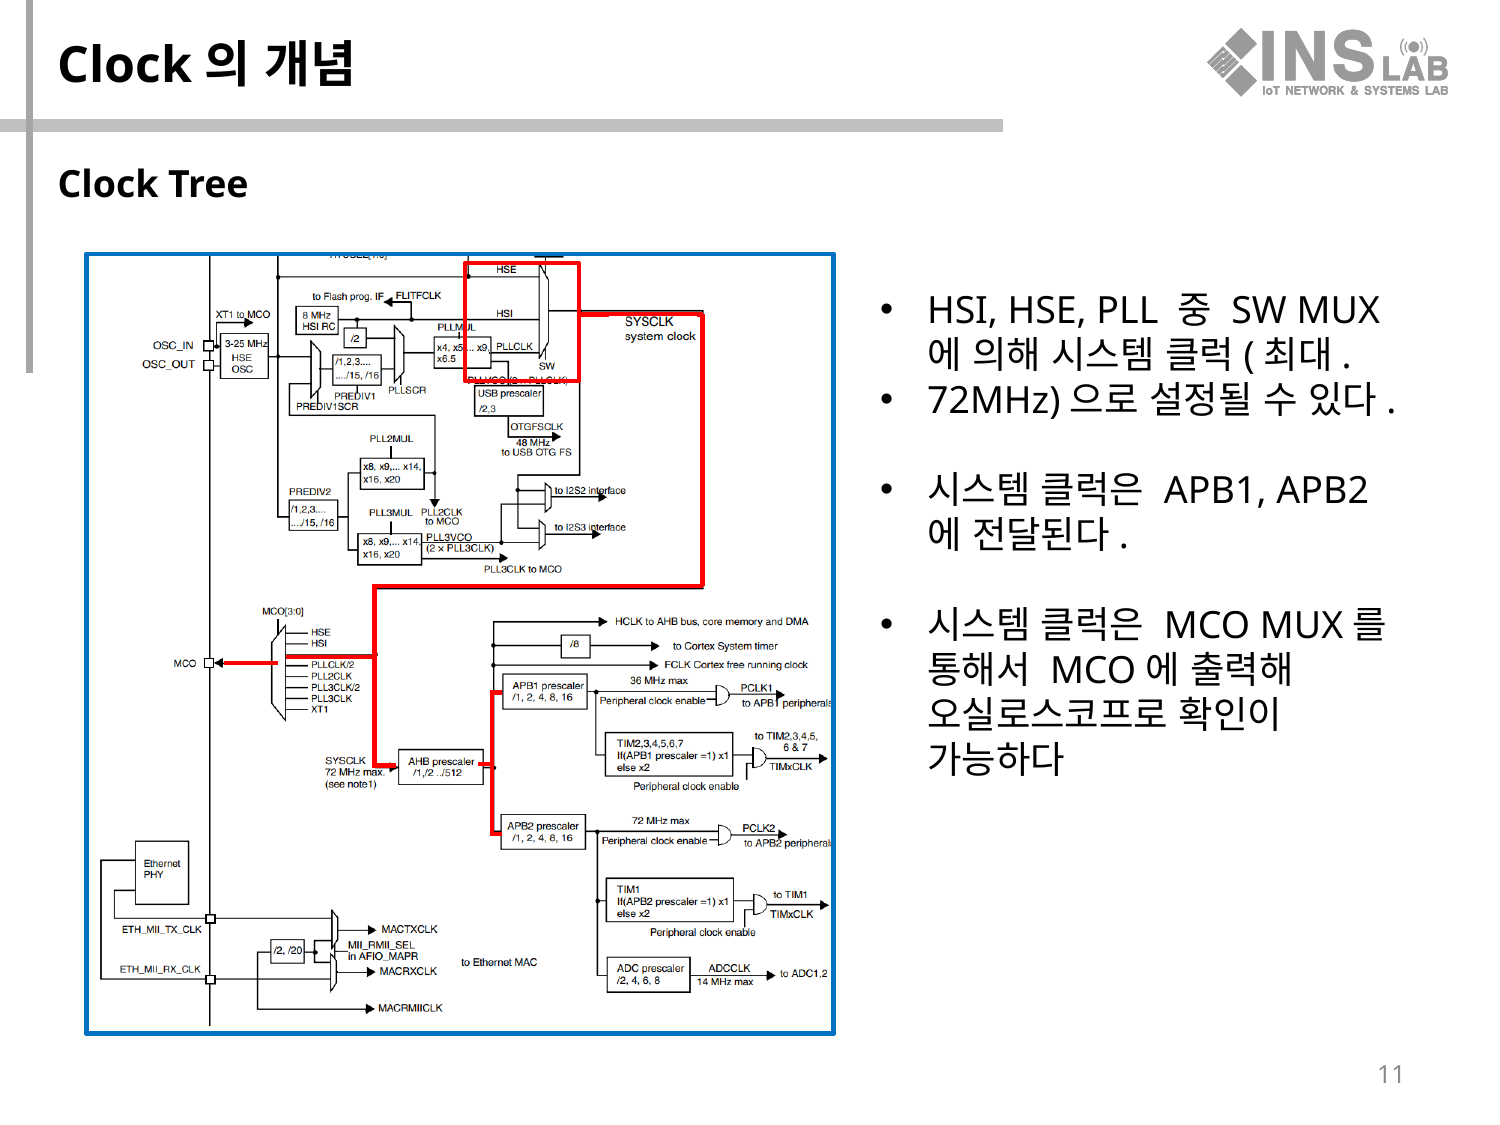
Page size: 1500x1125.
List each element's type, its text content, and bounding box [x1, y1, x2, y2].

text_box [88, 255, 832, 1032]
text_box HSI, HSE, PLL 중 SW MUX에 의해 시스템 클럭(최대. 72MHz)으로 설정될 수 있다. 시스템 클럭은 APB1, APB2에 전달된다. 시스템 클럭은 MCO MUX를 통해서 MCO에 출력해 오실로스코프로 확인이 가능하다 [865, 278, 1421, 789]
slide_number 11 [1070, 1045, 1421, 1106]
text_box Clock Tree [42, 152, 793, 213]
title Clock의 개념 [42, 15, 1177, 110]
